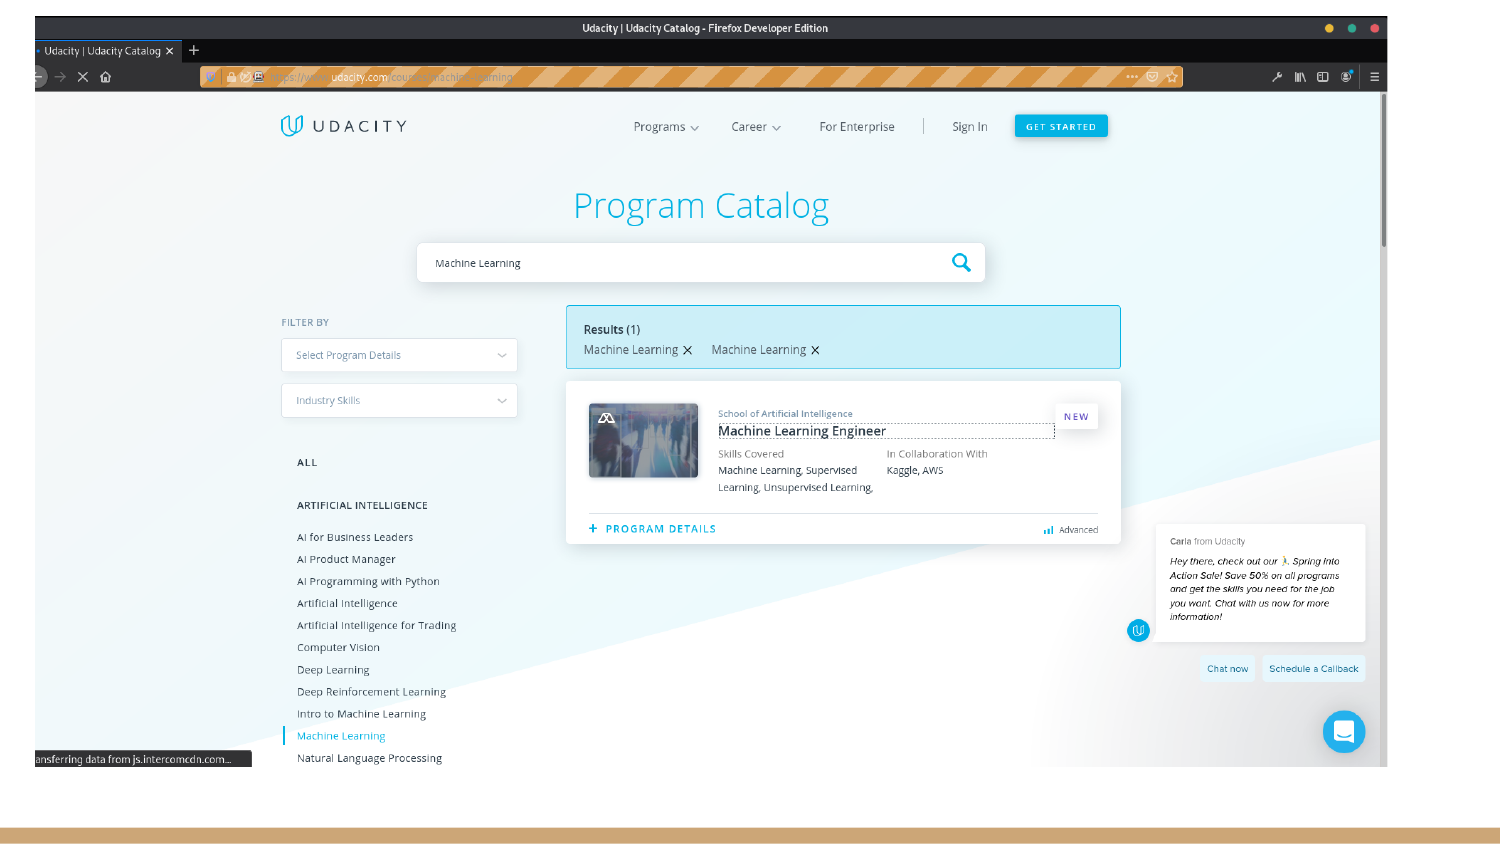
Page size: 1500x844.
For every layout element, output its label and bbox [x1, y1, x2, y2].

picture [34, 16, 1388, 767]
